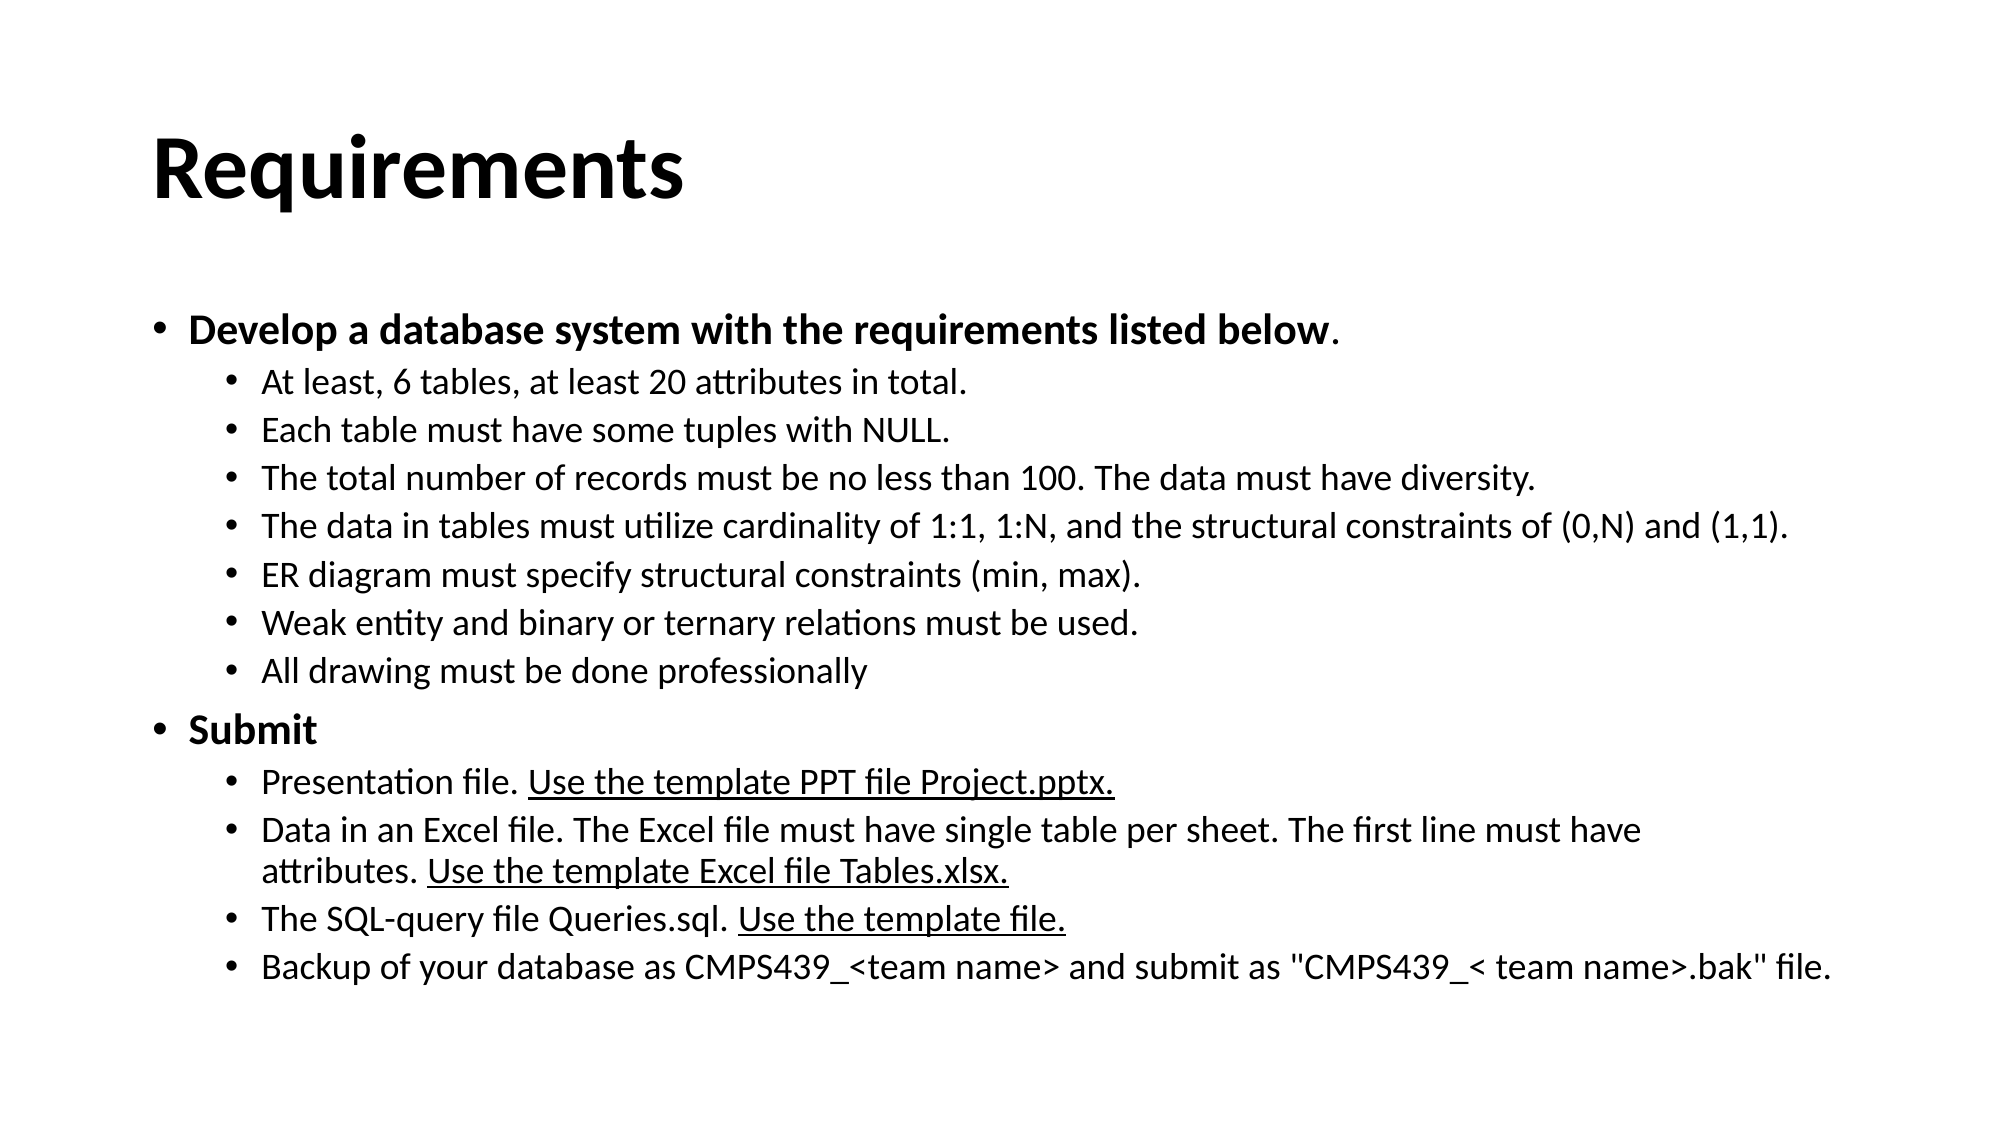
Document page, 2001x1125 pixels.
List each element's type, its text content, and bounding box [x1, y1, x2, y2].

list Develop a database system with the requirements listed below. At least, 6 tables, at least 20 attributes in total. Each table must have some tuples with NULL. The total number of records must be no less than 100. The data must have diversity. The data in tables must utilize cardinality of 1:1, 1:N, and the structural constraints of (0,N) and (1,1). ER diagram must specify structural constraints (min, max). Weak entity and binary or ternary relations must be used. All drawing must be done professionally Submit Presentation file. Use the template PPT file Project.pptx. Data in an Excel file. The Excel file must have single table per sheet. The first line must have attributes. Use the template Excel file Tables.xlsx. The SQL-query file Queries.sql. Use the template file. Backup of your database as CMPS439_<team name> and submit as "CMPS439_< team name>.bak" file. [137, 299, 1863, 1014]
title Requirements [137, 59, 1863, 278]
